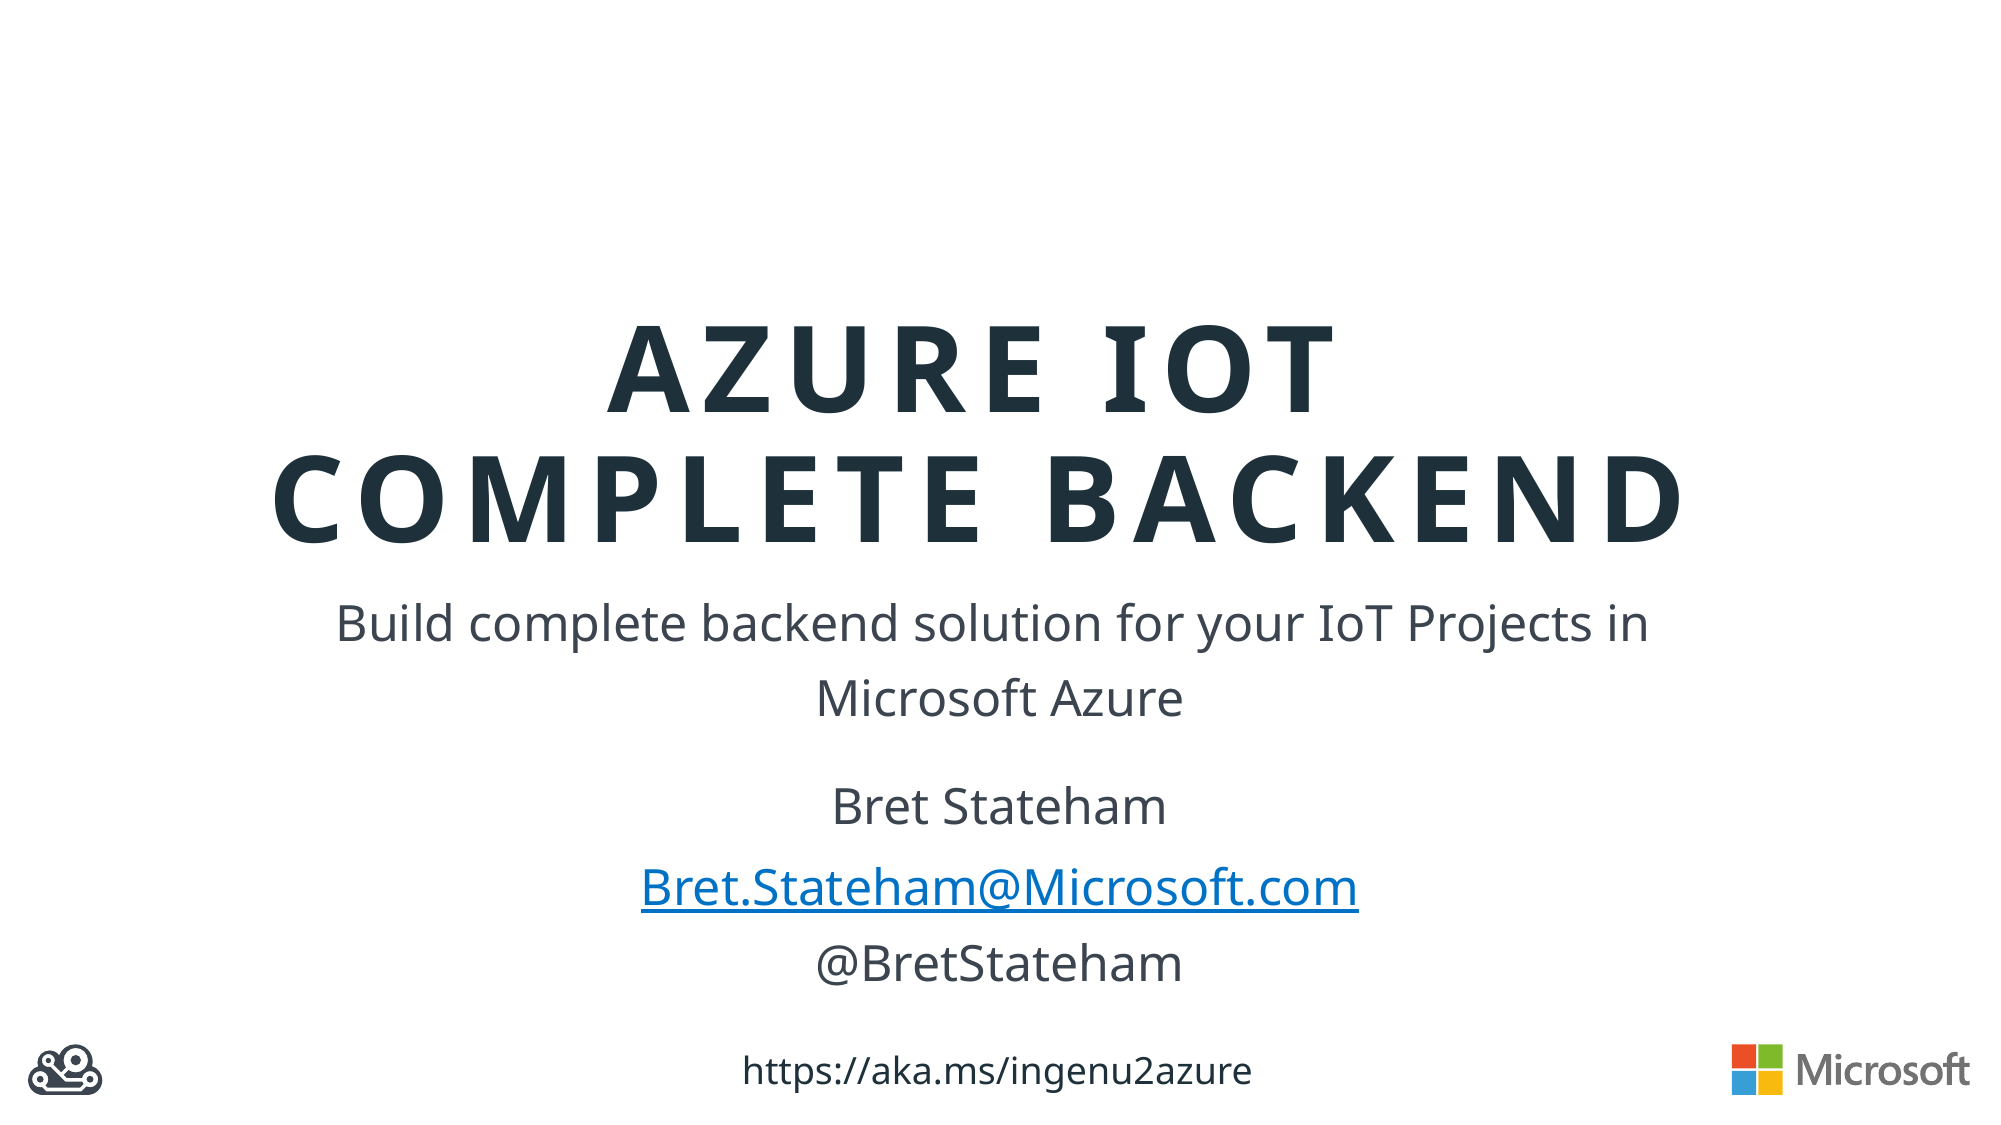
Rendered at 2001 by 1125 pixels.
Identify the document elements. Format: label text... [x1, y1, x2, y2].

subtitle Build complete backend solution for your IoT Projects in Microsoft Azure Bret Stateham Bret.Stateham@Microsoft.com @BretStateham [249, 590, 1750, 1003]
text_box https://aka.ms/ingenu2azure [727, 1039, 1268, 1100]
title Azure IoT complete Backend [249, 184, 1750, 576]
